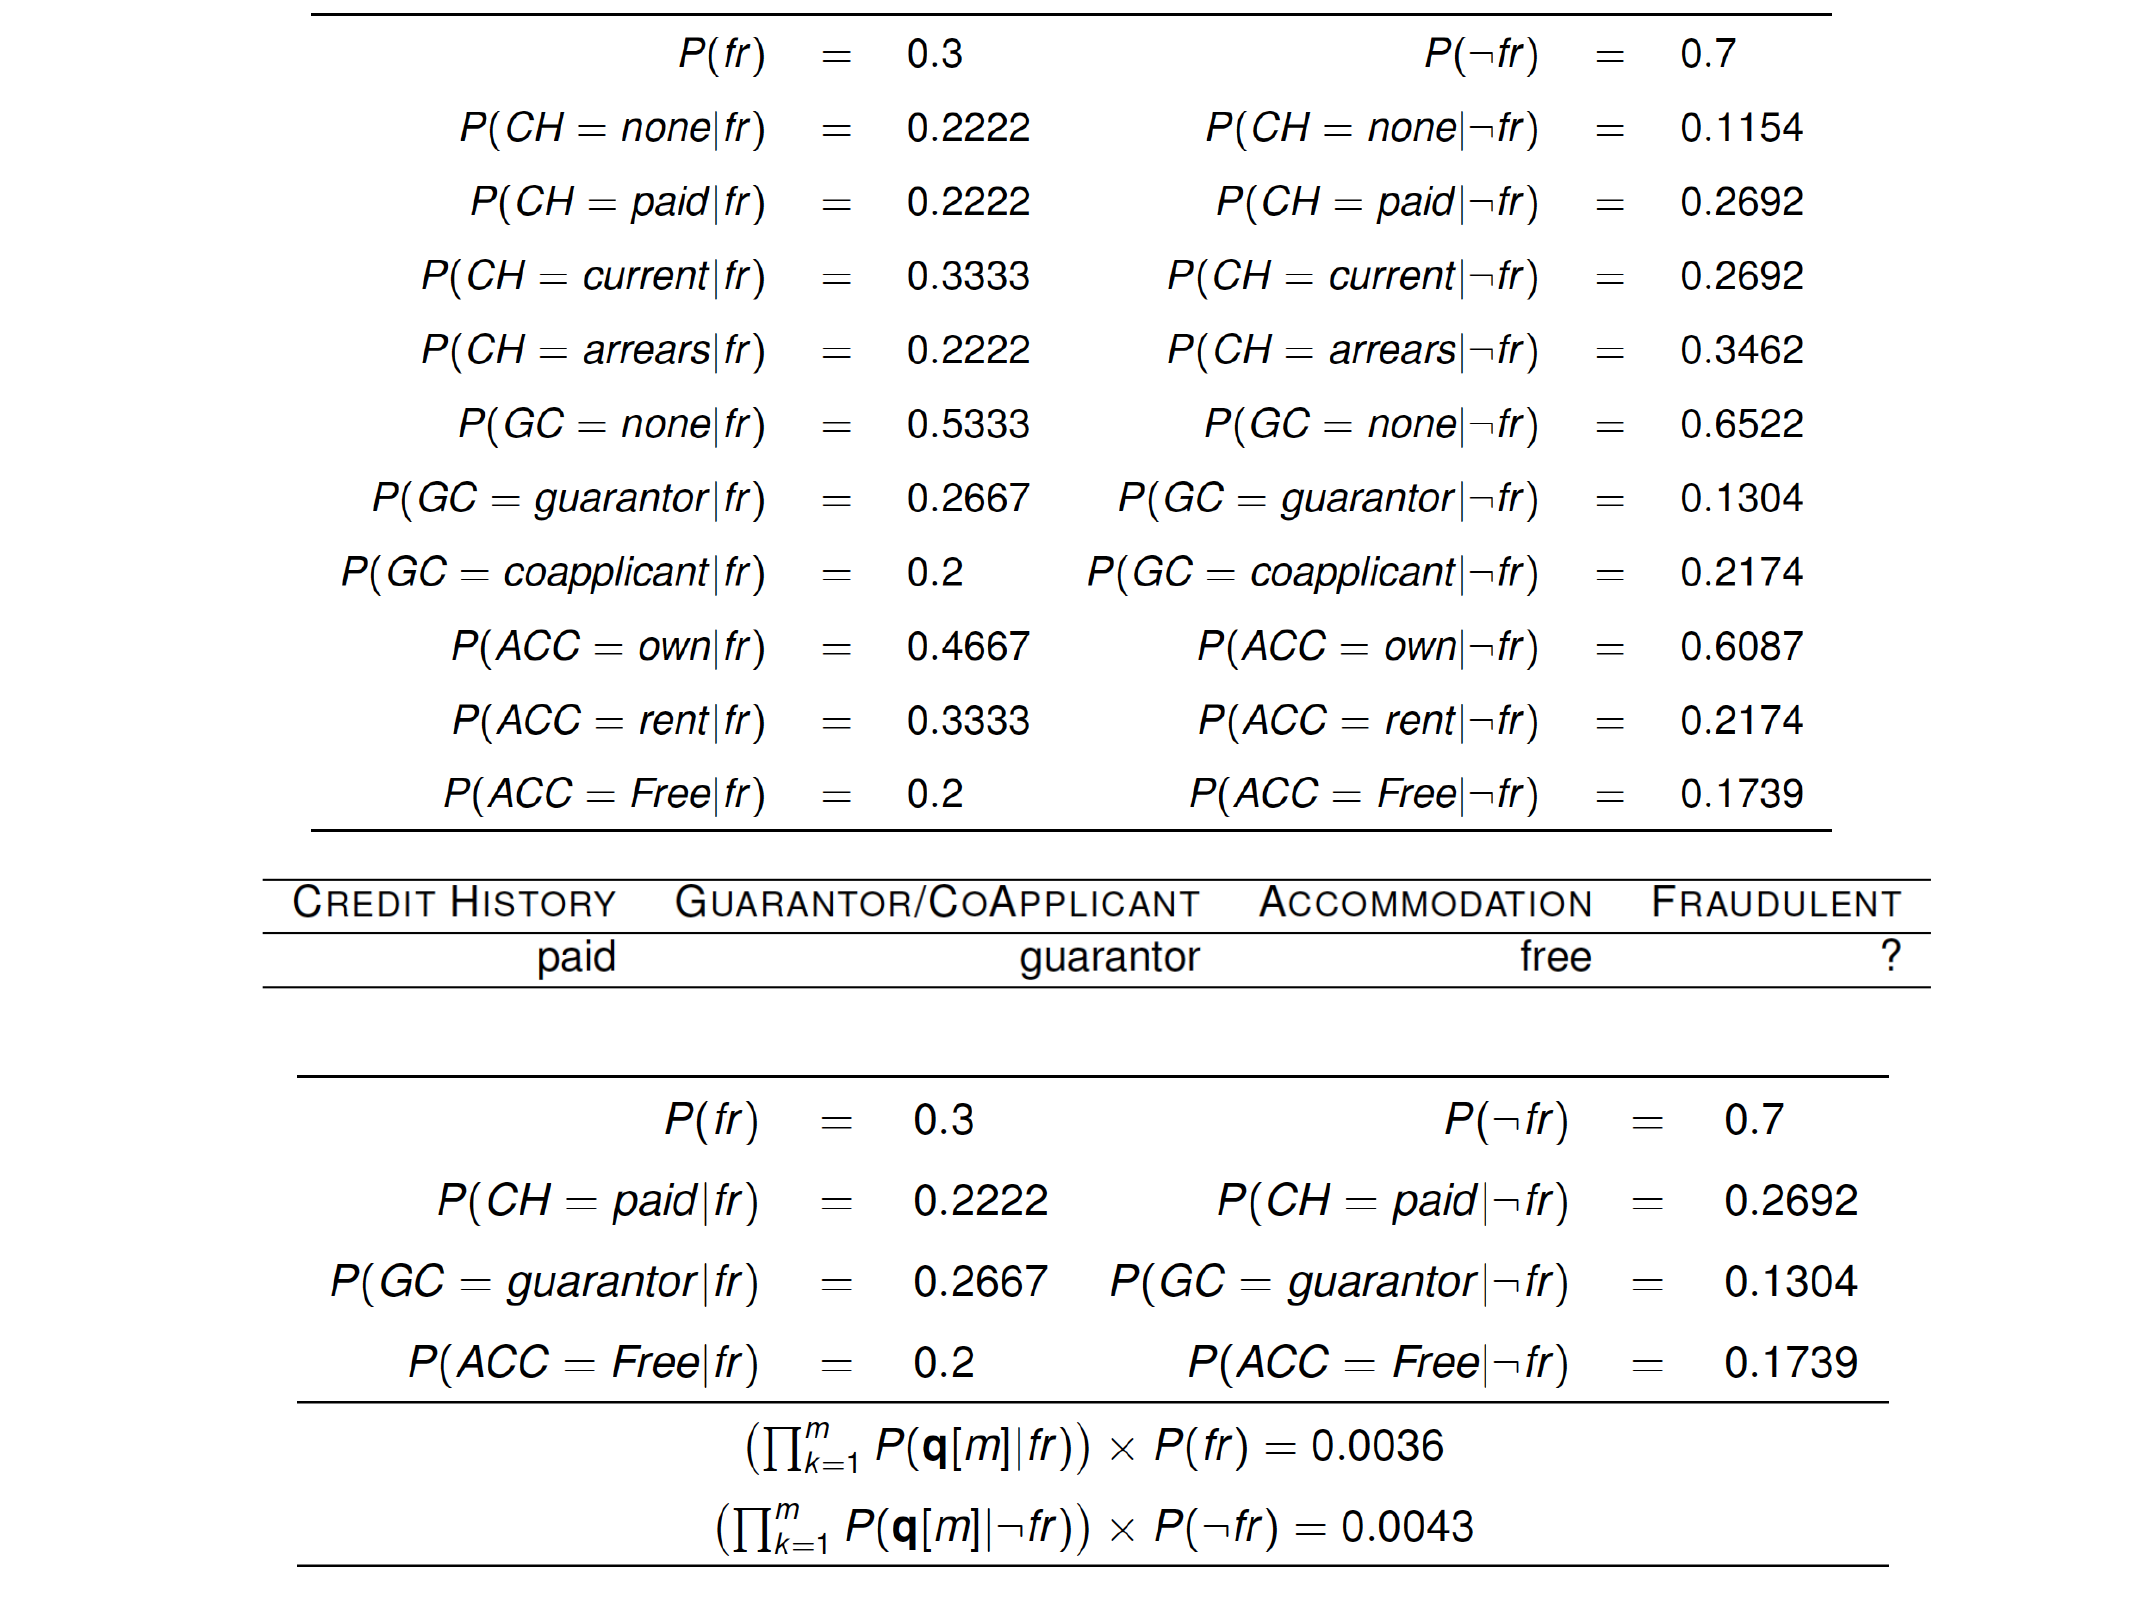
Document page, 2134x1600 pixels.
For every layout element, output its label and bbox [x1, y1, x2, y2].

picture [221, 0, 1956, 1581]
